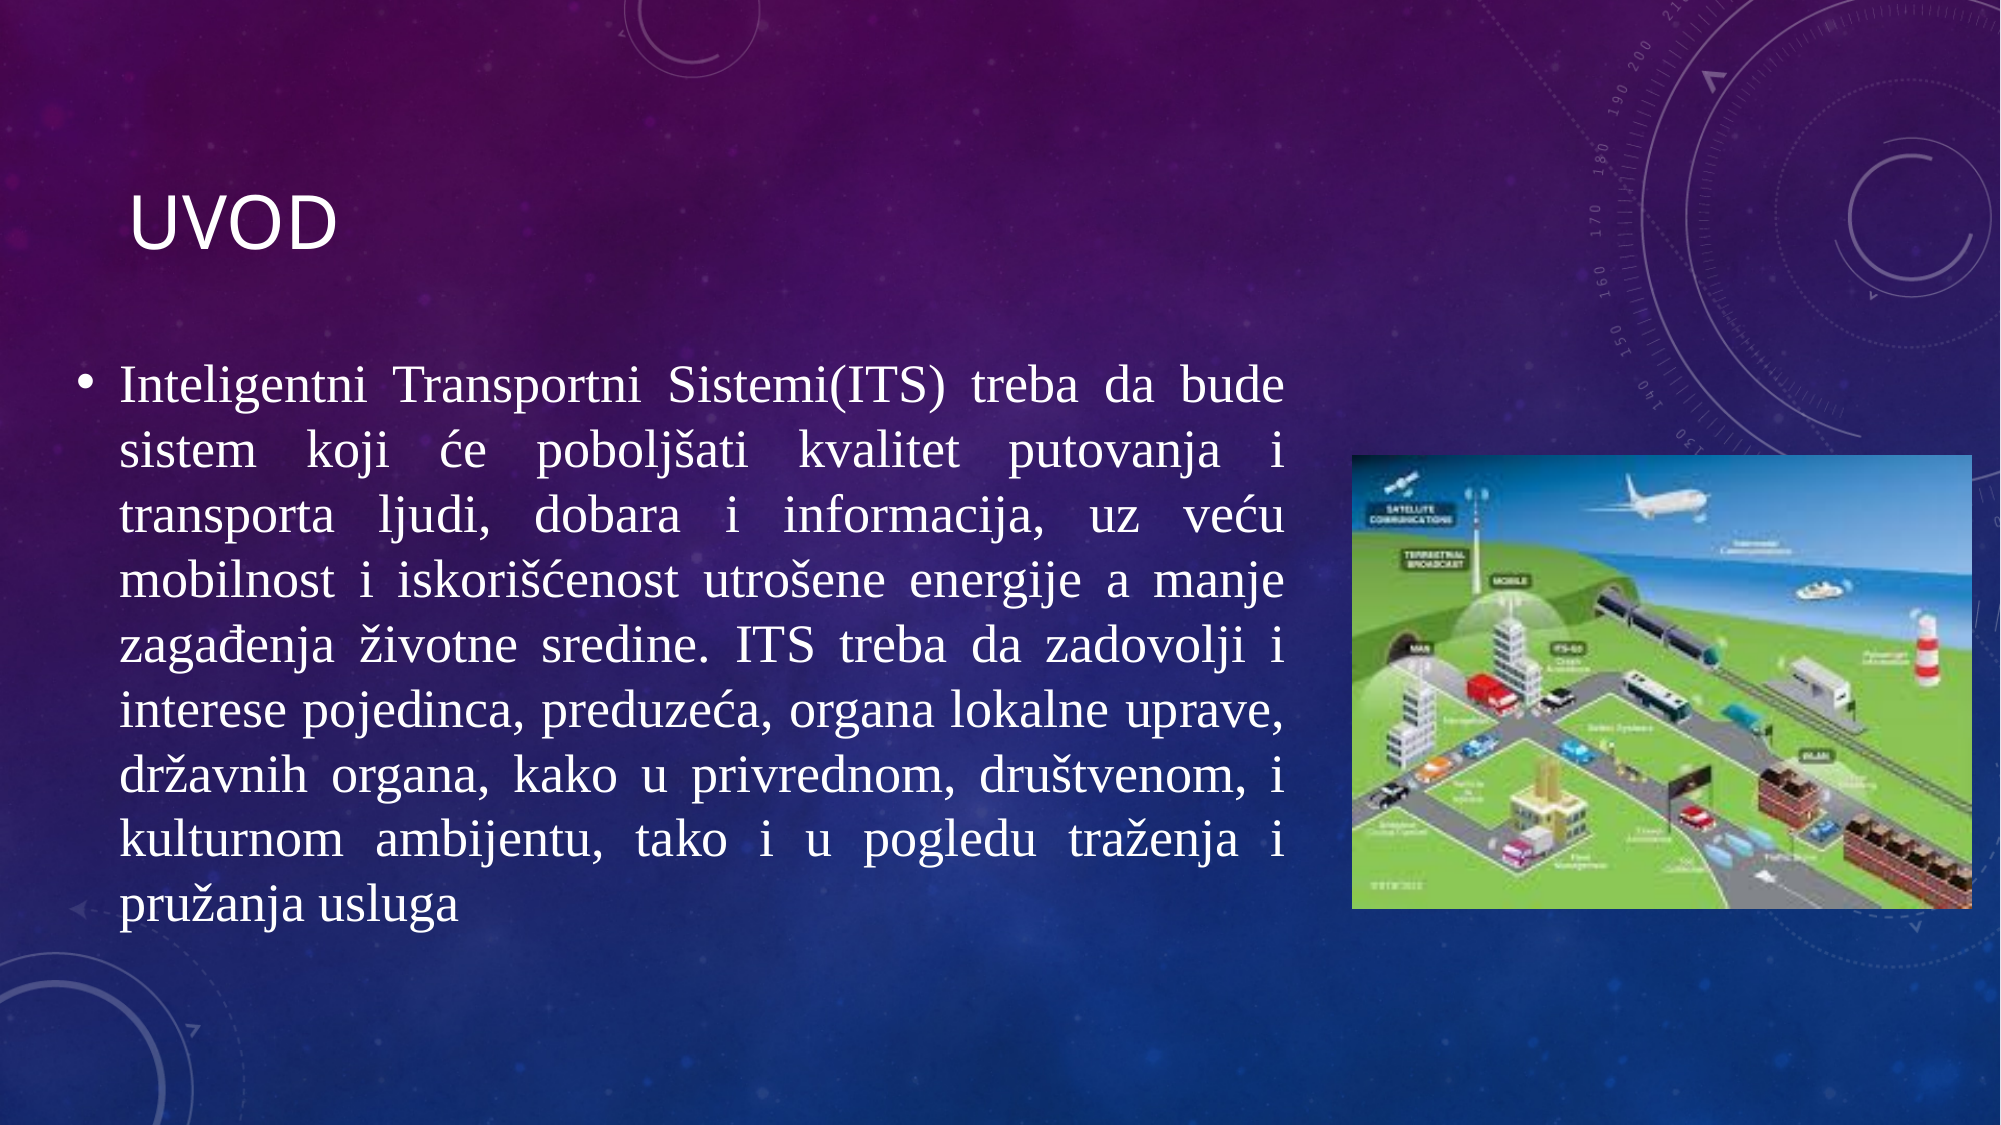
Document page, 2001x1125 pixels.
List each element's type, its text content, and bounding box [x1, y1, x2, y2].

picture [0, 0, 2001, 1125]
list Inteligentni Transportni Sistemi(ITS) treba da bude sistem koji će poboljšati kvalitet putovanja i transporta ljudi, dobara i informacija, uz veću mobilnost i iskorišćenost utrošene energije a manje zagađenja životne sredine. ITS treba da zadovolji i interese pojedinca, preduzeća, organa lokalne uprave, državnih organa, kako u privrednom, društvenom, i kulturnom ambijentu, tako i u pogledu traženja i pružanja usluga [61, 338, 1302, 943]
title Uvod [112, 99, 1775, 339]
